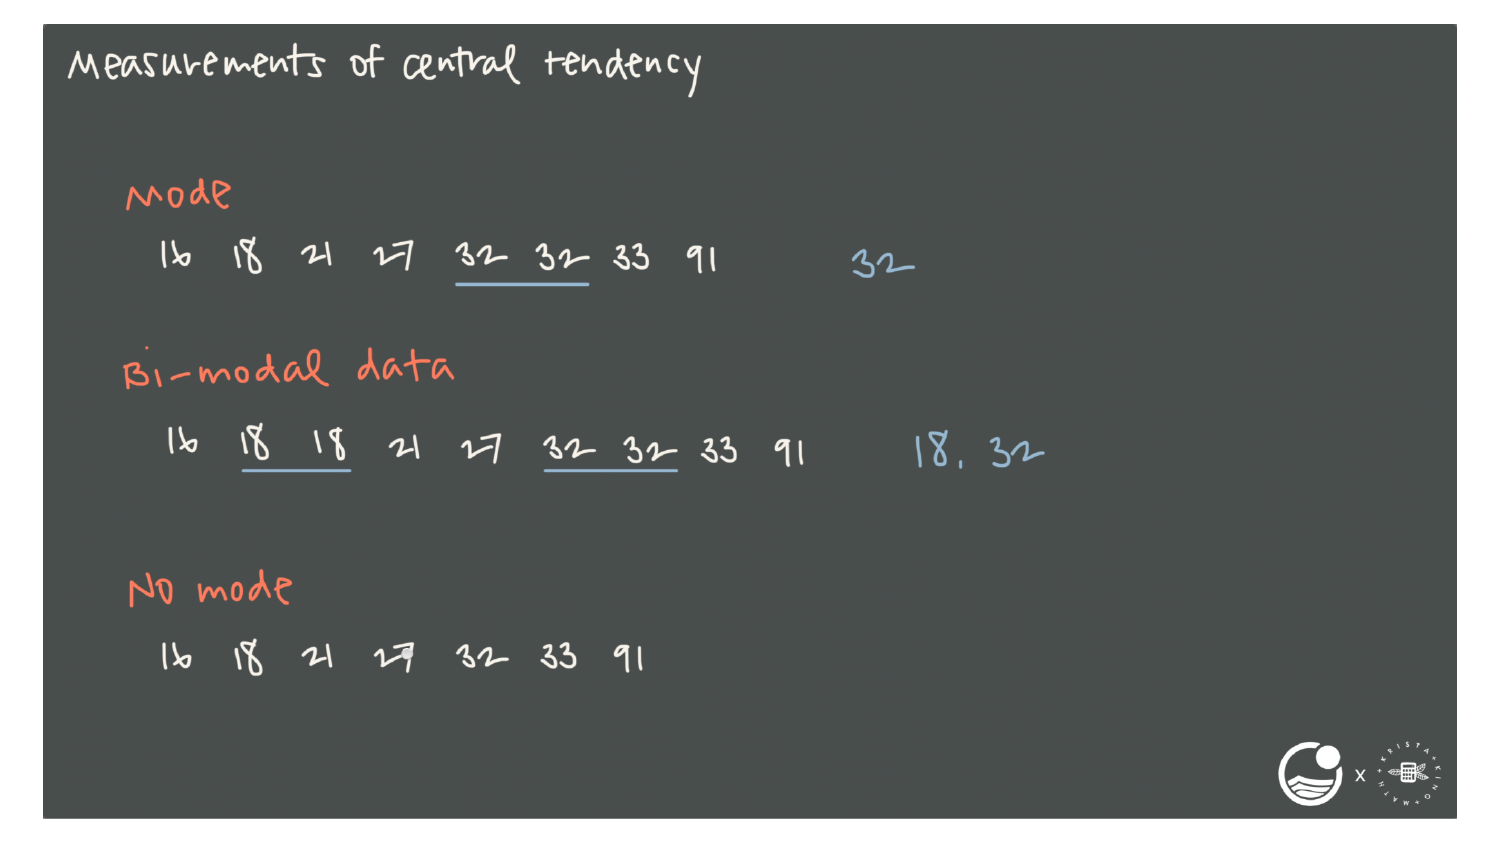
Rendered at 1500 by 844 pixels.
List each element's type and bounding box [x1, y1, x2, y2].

picture [42, 24, 1457, 819]
